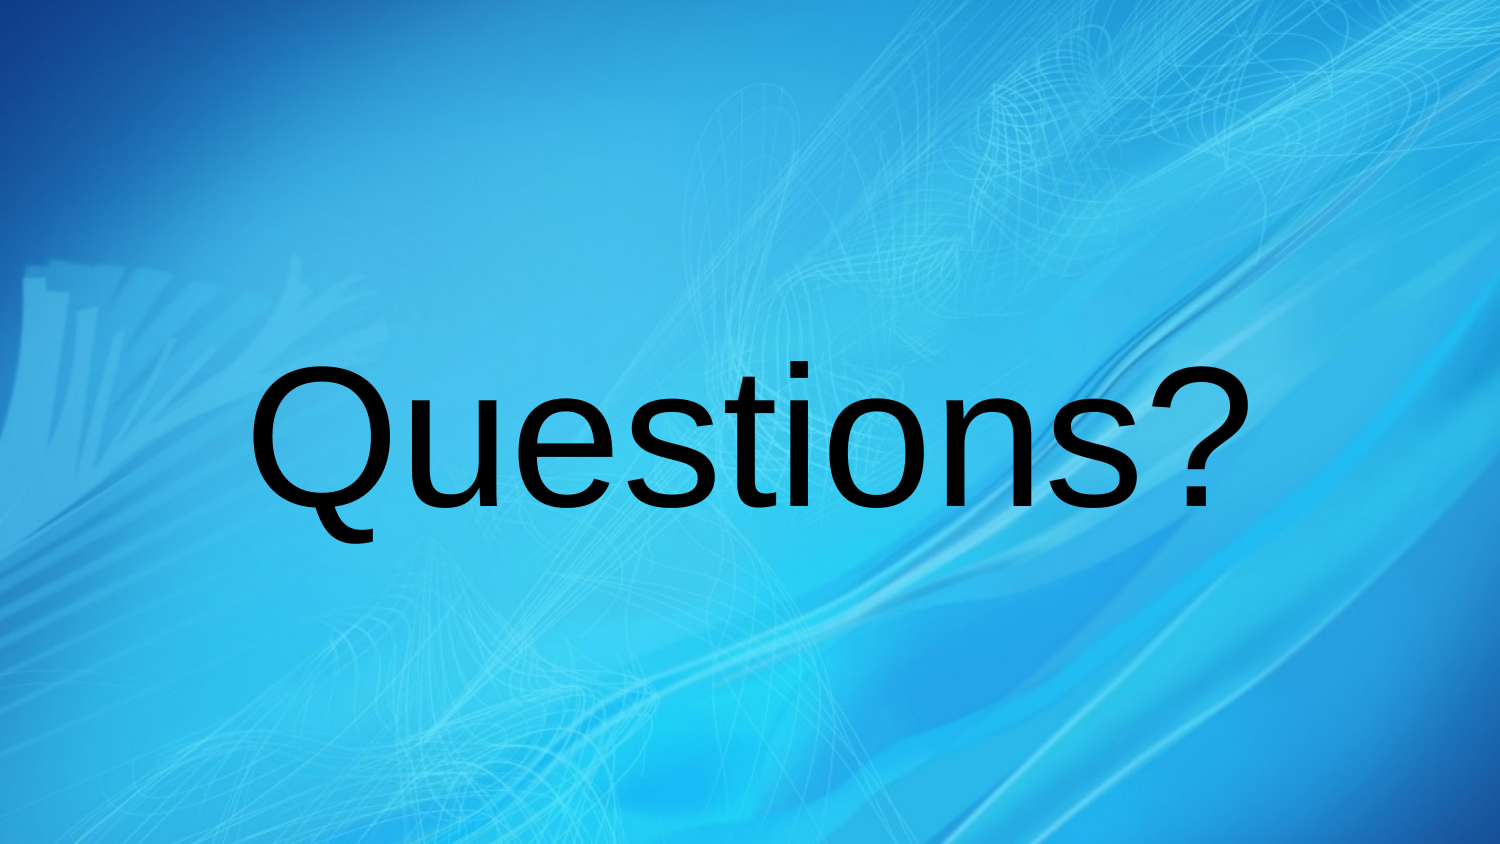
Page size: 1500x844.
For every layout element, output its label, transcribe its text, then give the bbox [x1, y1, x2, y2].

title Questions? [51, 282, 1449, 464]
subtitle [51, 464, 1449, 595]
picture [0, 0, 1500, 844]
